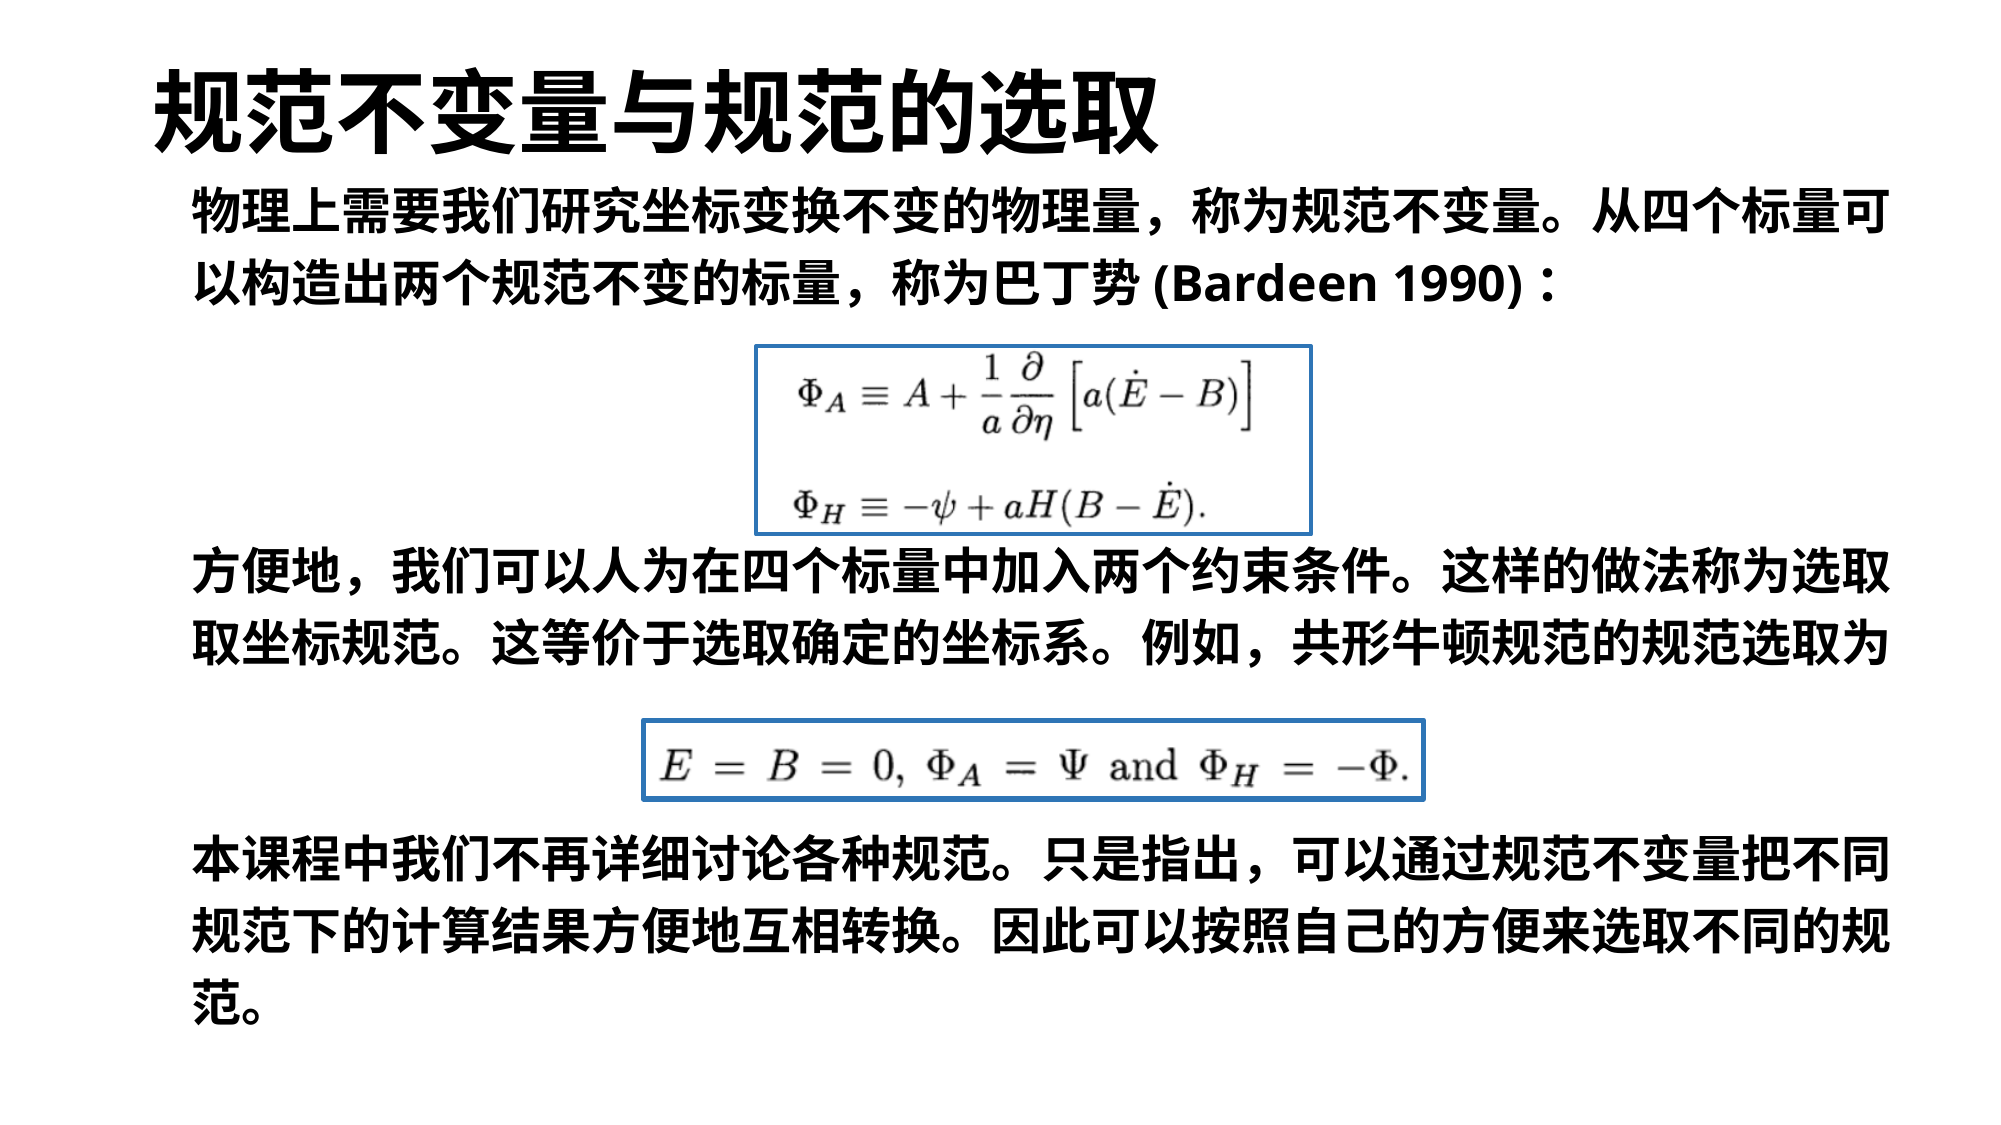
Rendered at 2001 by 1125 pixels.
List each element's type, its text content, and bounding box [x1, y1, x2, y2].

picture [757, 348, 1309, 533]
text_box 规范不变量与规范的选取 [137, 59, 1863, 278]
picture [645, 722, 1421, 797]
text_box 物理上需要我们研究坐标变换不变的物理量，称为规范不变量。从四个标量可以构造出两个规范不变的标量，称为巴丁势(Bardeen 1990)： 方便地，我们可以人为在四个标量中加入两个约束条件。这样的做法称为选取取坐标规范。这等价于选取确定的坐标系。例如，共形牛顿规范的规范选取为 本课程中我们不再详细讨论各种规范。只是指出，可以通过规范不变量把不同规范下的计算结果方便地互相转换。因此可以按照自己的方便来选取不同的规范。 [176, 27, 1935, 1039]
